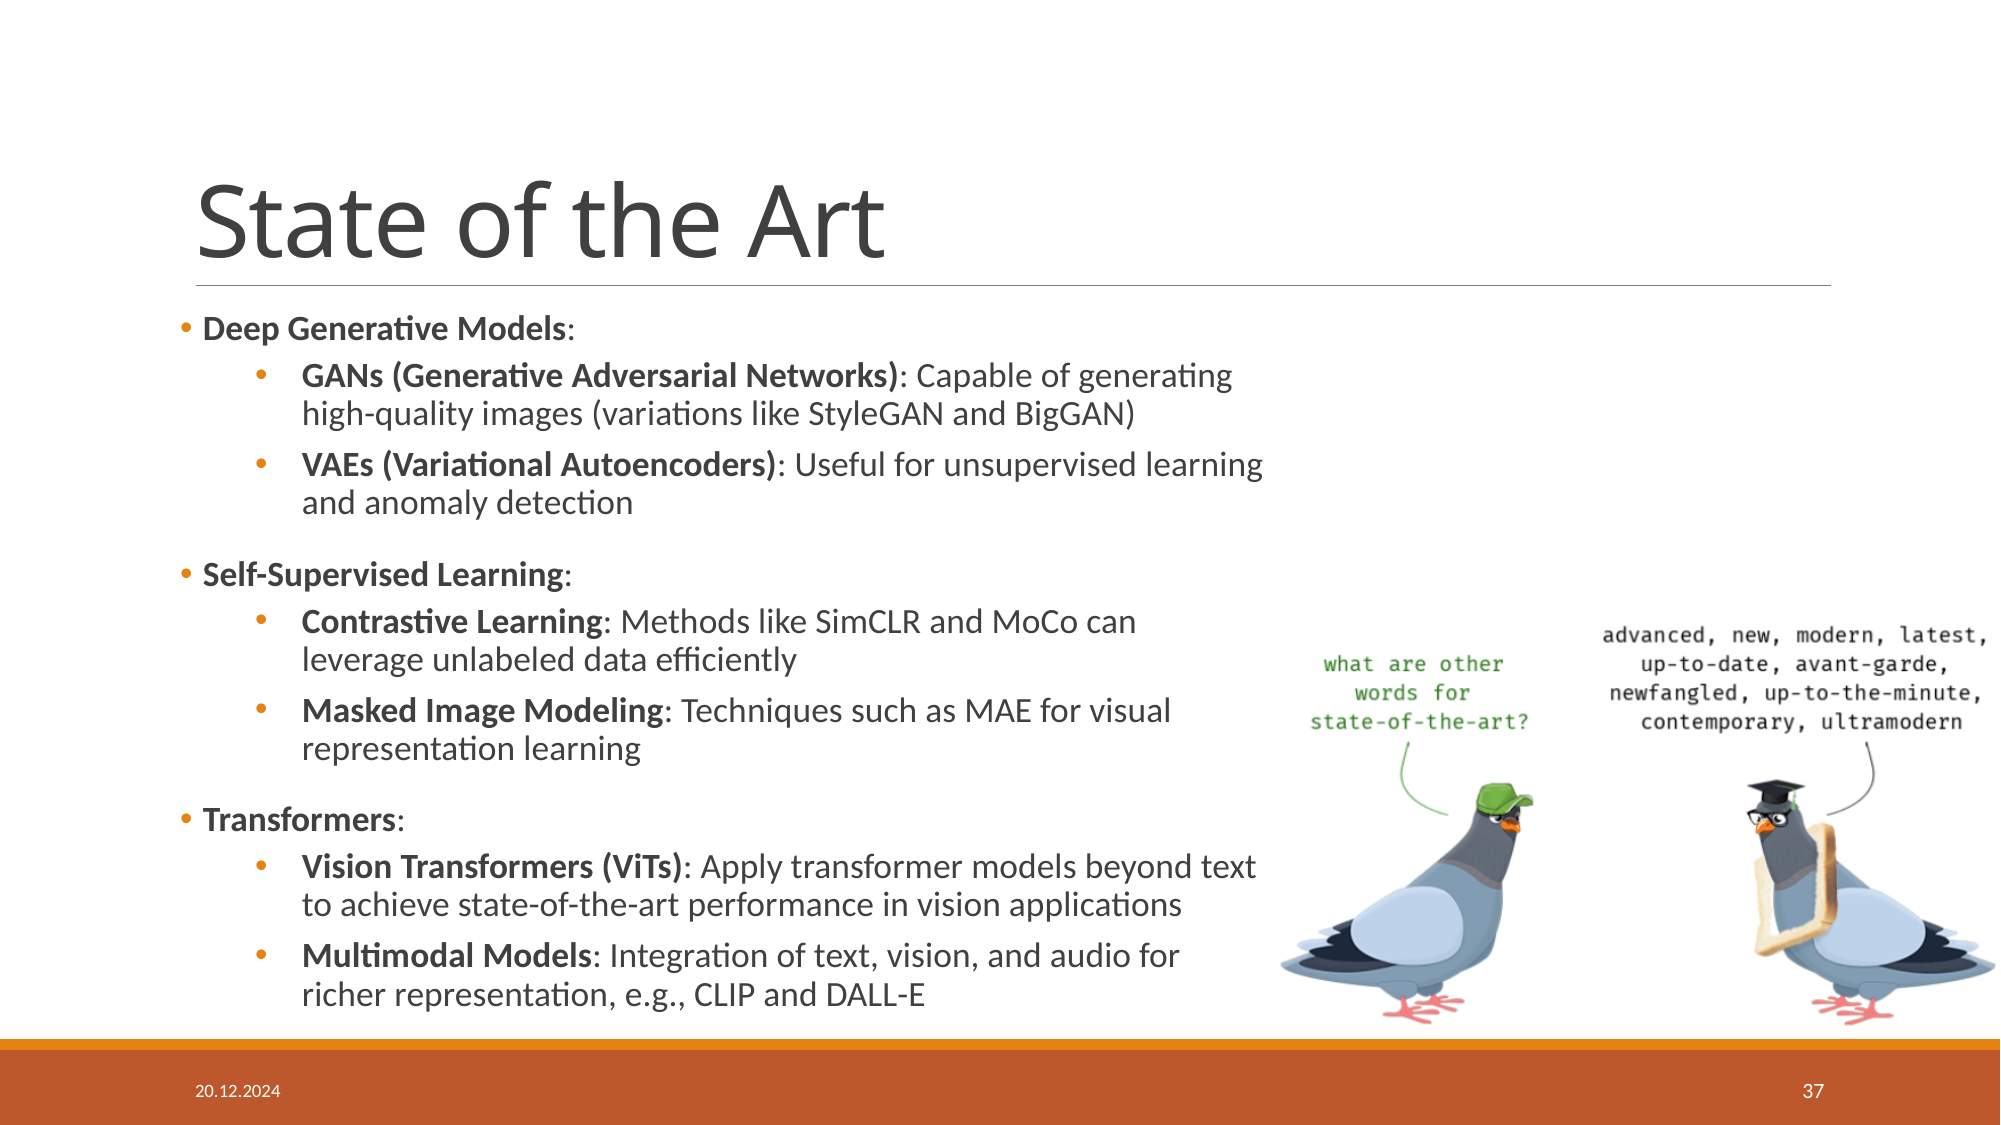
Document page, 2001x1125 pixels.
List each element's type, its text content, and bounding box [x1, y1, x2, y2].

list Deep Generative Models: GANs (Generative Adversarial Networks): Capable of generating high-quality images (variations like StyleGAN and BigGAN) VAEs (Variational Autoencoders): Useful for unsupervised learning and anomaly detection Self-Supervised Learning: Contrastive Learning: Methods like SimCLR and MoCo can leverage unlabeled data efficiently Masked Image Modeling: Techniques such as MAE for visual representation learning Transformers: Vision Transformers (ViTs): Apply transformer models beyond text to achieve state-of-the-art performance in vision applications Multimodal Models: Integration of text, vision, and audio for richer representation, e.g., CLIP and DALL-E [180, 302, 1267, 1021]
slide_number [180, 1059, 586, 1120]
slide_number 37 [1624, 1059, 1840, 1120]
picture [1265, 617, 2000, 1039]
title State of the Art [180, 47, 1830, 285]
